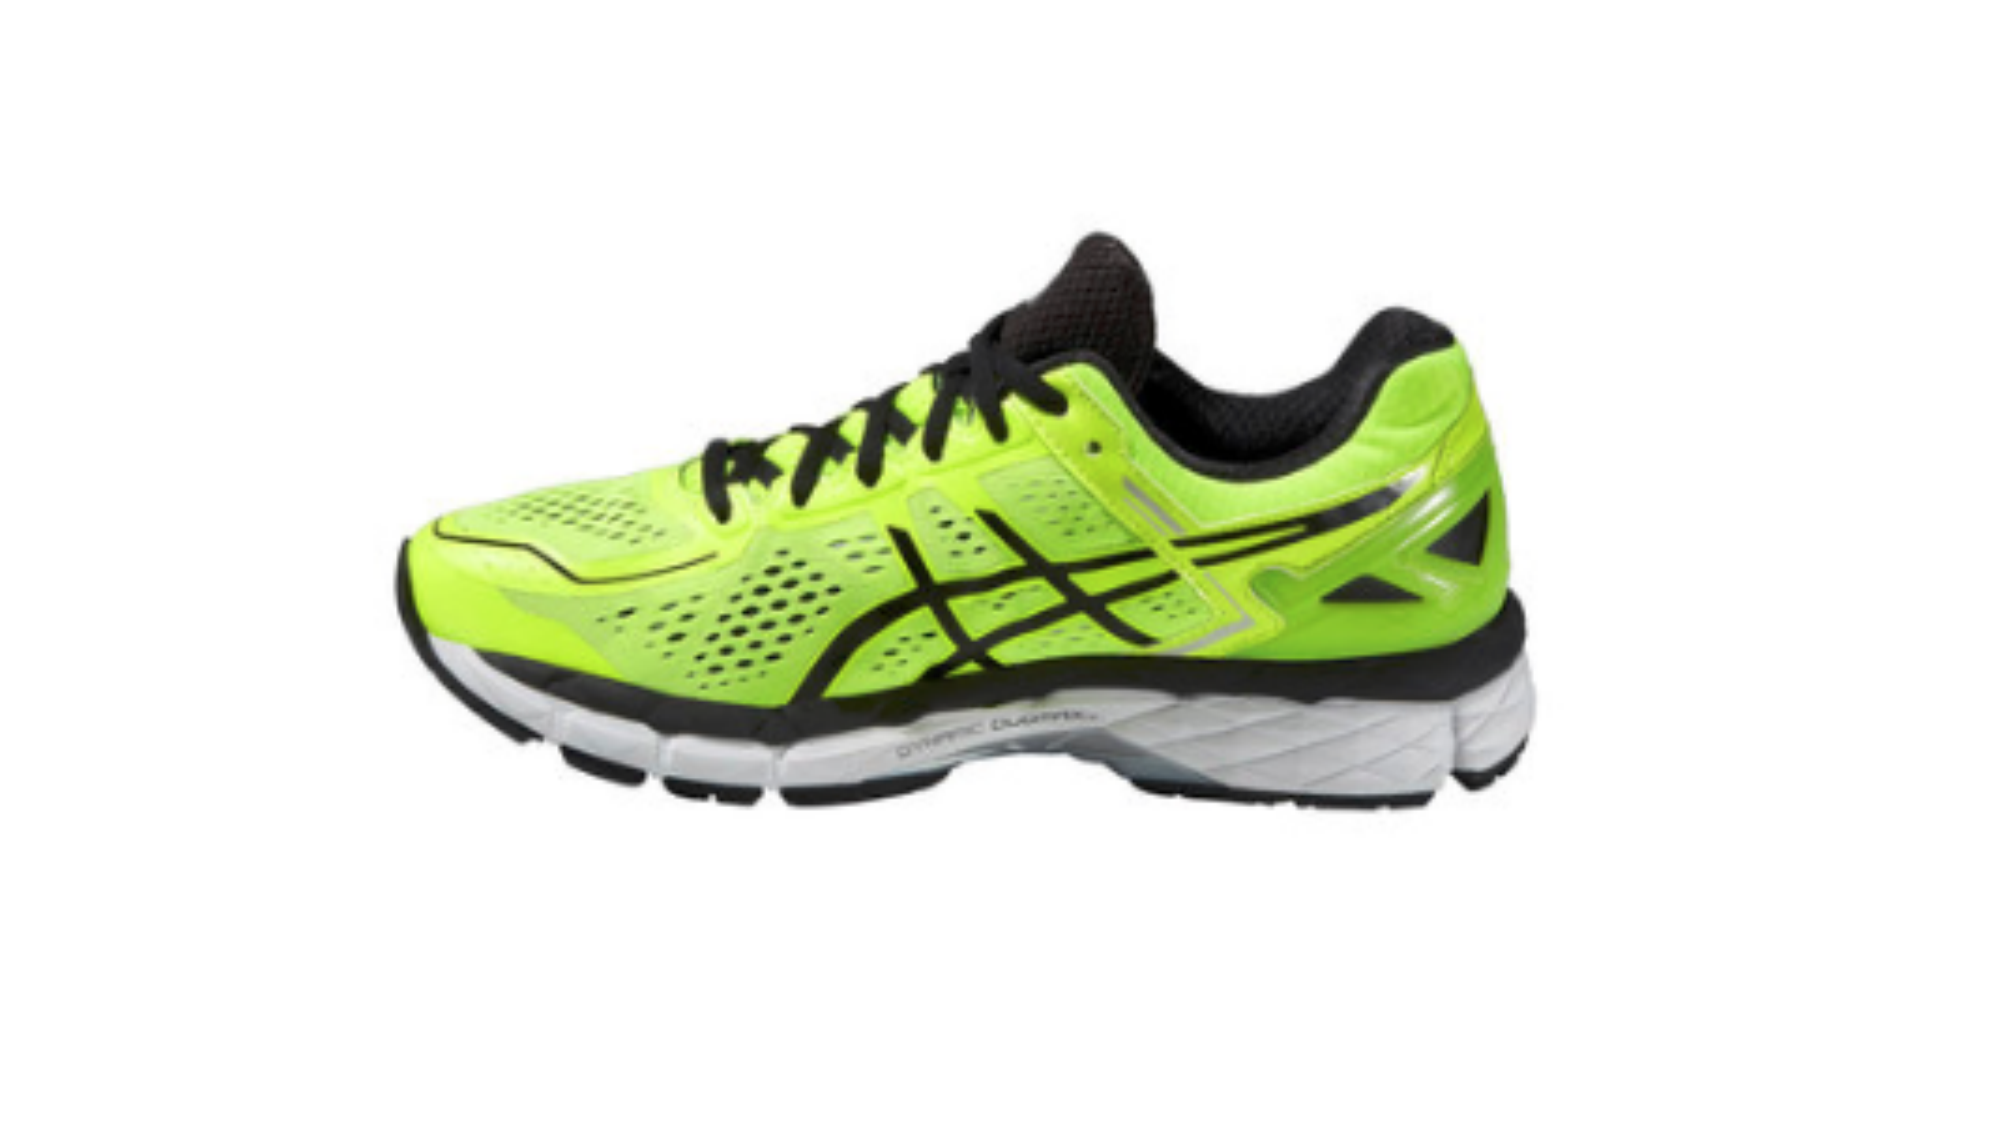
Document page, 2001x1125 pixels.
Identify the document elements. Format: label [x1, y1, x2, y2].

picture [324, 181, 1620, 867]
